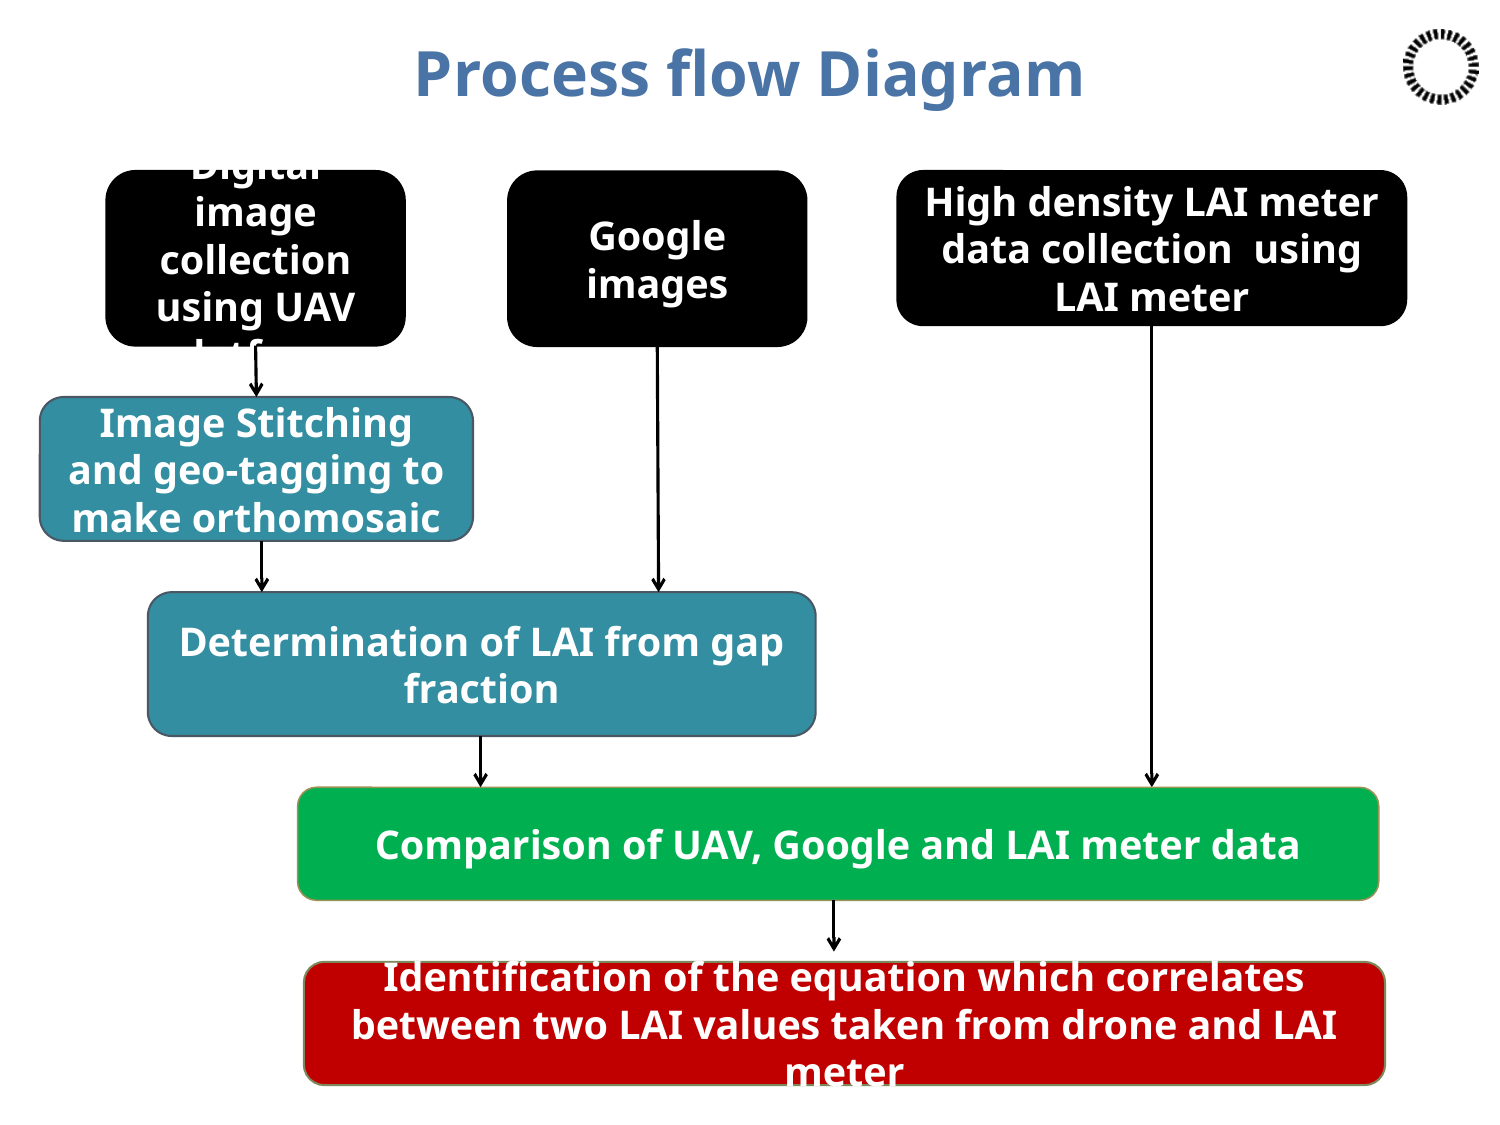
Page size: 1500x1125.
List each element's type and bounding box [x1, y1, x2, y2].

picture [1403, 29, 1479, 106]
text_box [0, 28, 1500, 1086]
